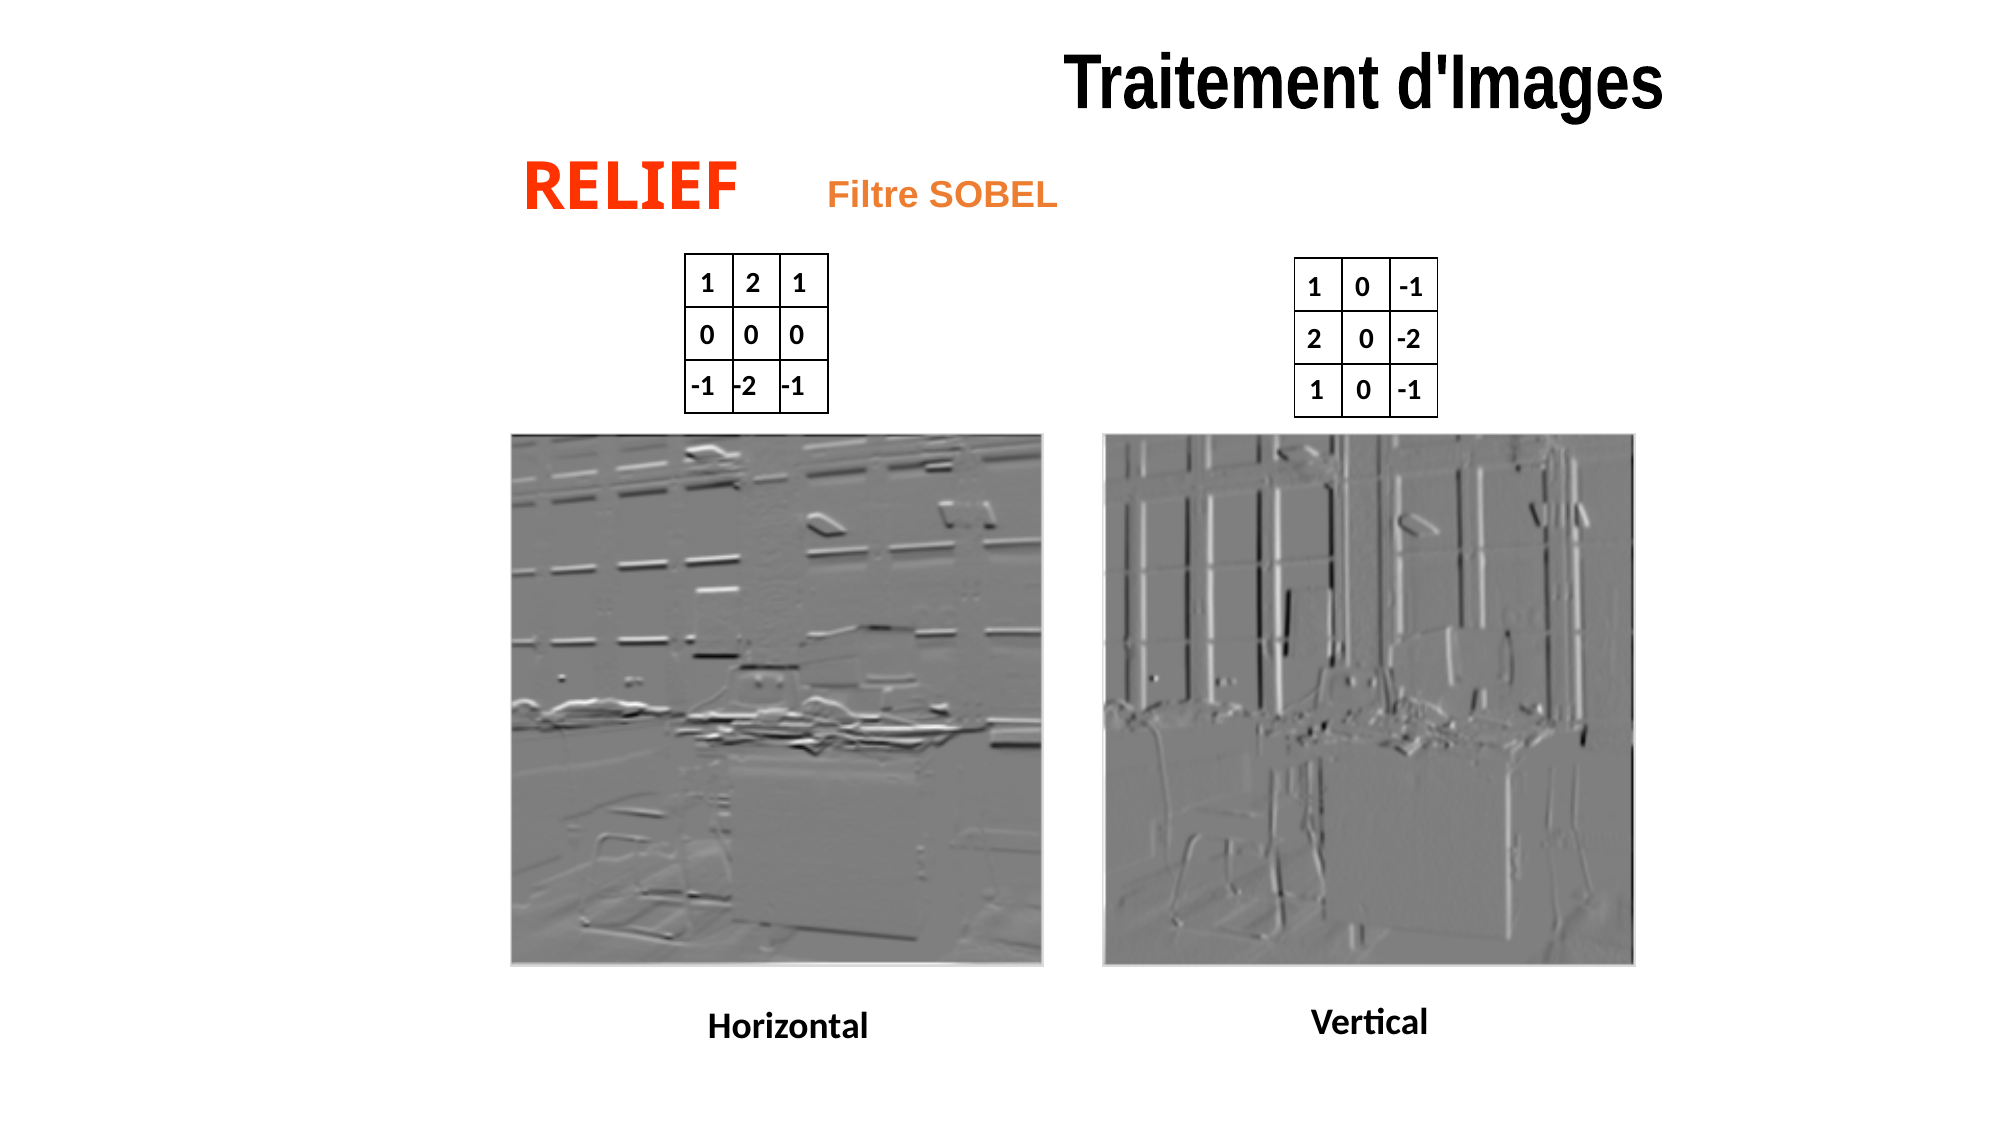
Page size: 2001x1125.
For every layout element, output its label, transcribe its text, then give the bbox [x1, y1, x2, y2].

text_box Filtre SOBEL [812, 162, 1227, 223]
picture [1101, 433, 1636, 967]
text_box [1279, 257, 1450, 418]
text_box RELIEF [506, 135, 836, 231]
text_box Horizontal [602, 993, 975, 1054]
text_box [669, 253, 833, 413]
picture [510, 433, 1044, 967]
text_box Vertical [1149, 989, 1590, 1050]
